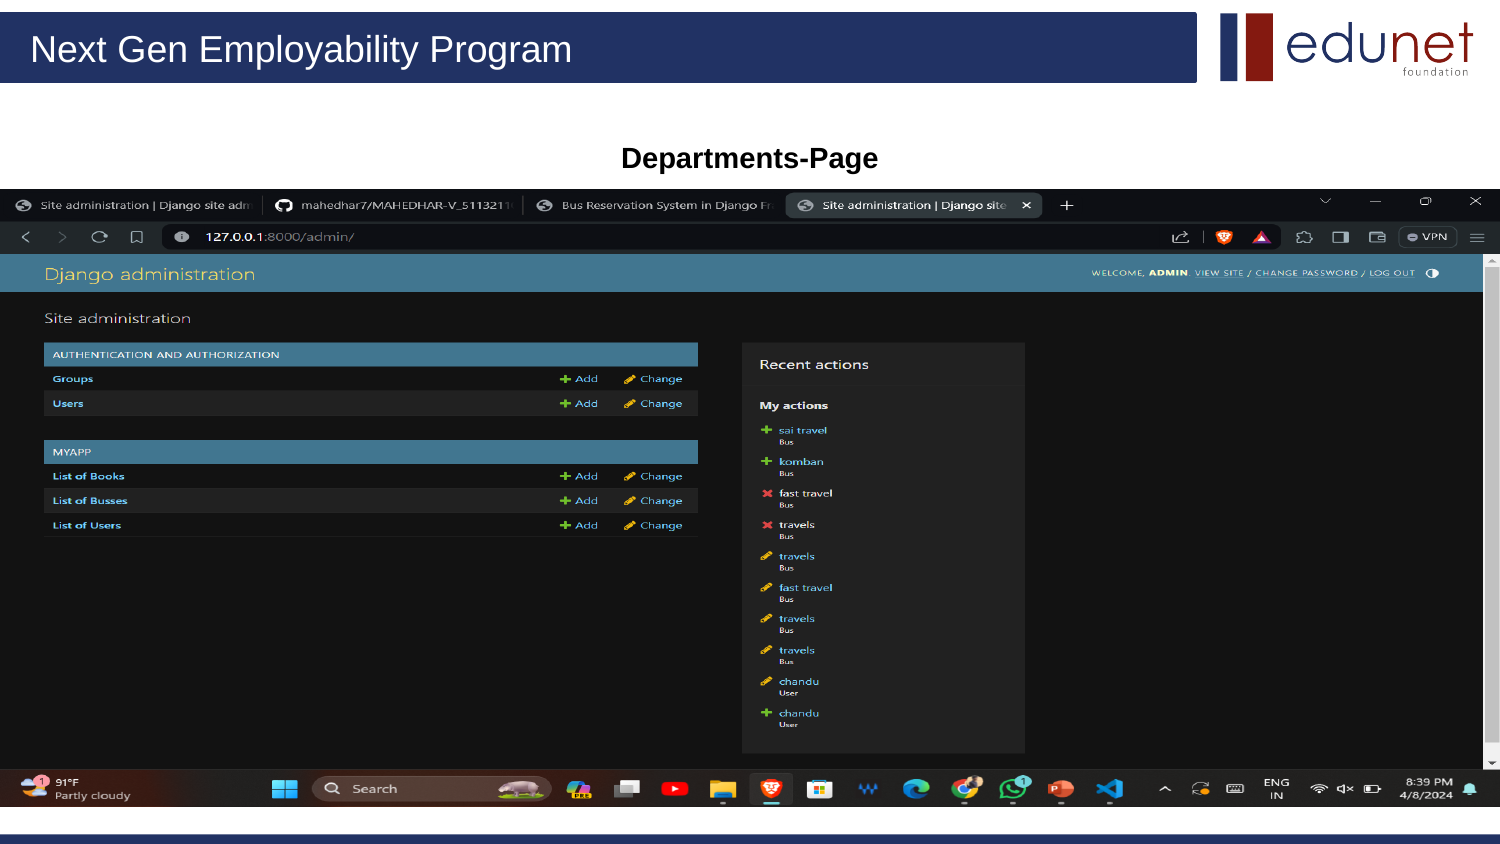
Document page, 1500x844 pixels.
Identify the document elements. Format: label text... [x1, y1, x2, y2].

title Departments-Page [103, 105, 1397, 188]
picture [0, 189, 1500, 807]
picture [1279, 14, 1482, 83]
